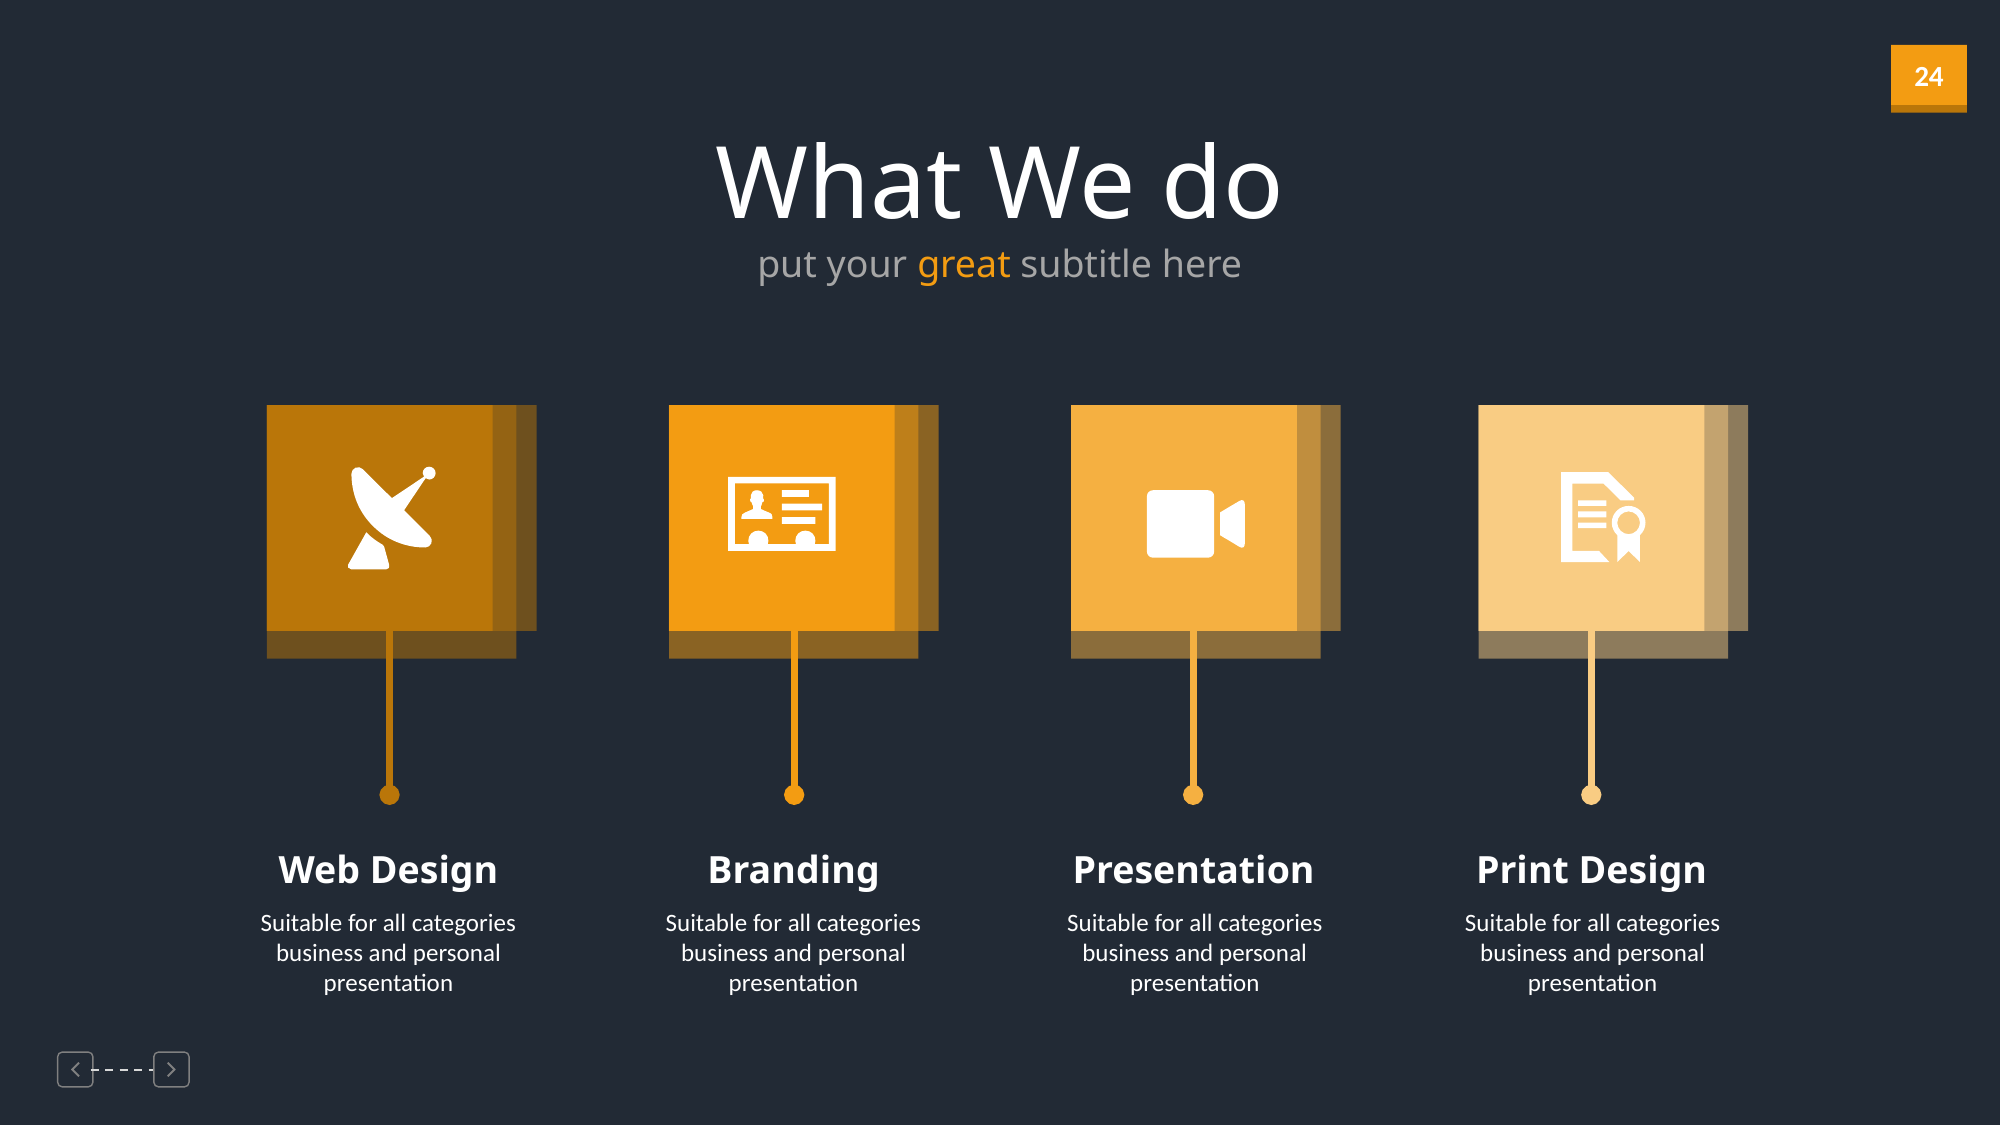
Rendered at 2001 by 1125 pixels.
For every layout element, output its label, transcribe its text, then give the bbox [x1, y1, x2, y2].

text_box put your great subtitle here [742, 247, 1258, 293]
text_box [1070, 405, 1341, 659]
text_box Suitable for all categories business and personal presentation [1017, 899, 1373, 1005]
text_box Branding [692, 838, 895, 899]
text_box What We do [701, 111, 1299, 247]
text_box Web Design [263, 838, 514, 899]
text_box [1478, 405, 1749, 659]
text_box Suitable for all categories business and personal presentation [1415, 899, 1771, 1005]
text_box Print Design [1461, 838, 1723, 899]
text_box Suitable for all categories business and personal presentation [615, 899, 972, 1005]
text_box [668, 405, 939, 659]
text_box Presentation [1057, 838, 1330, 899]
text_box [266, 405, 537, 659]
text_box Suitable for all categories business and personal presentation [210, 899, 567, 1005]
